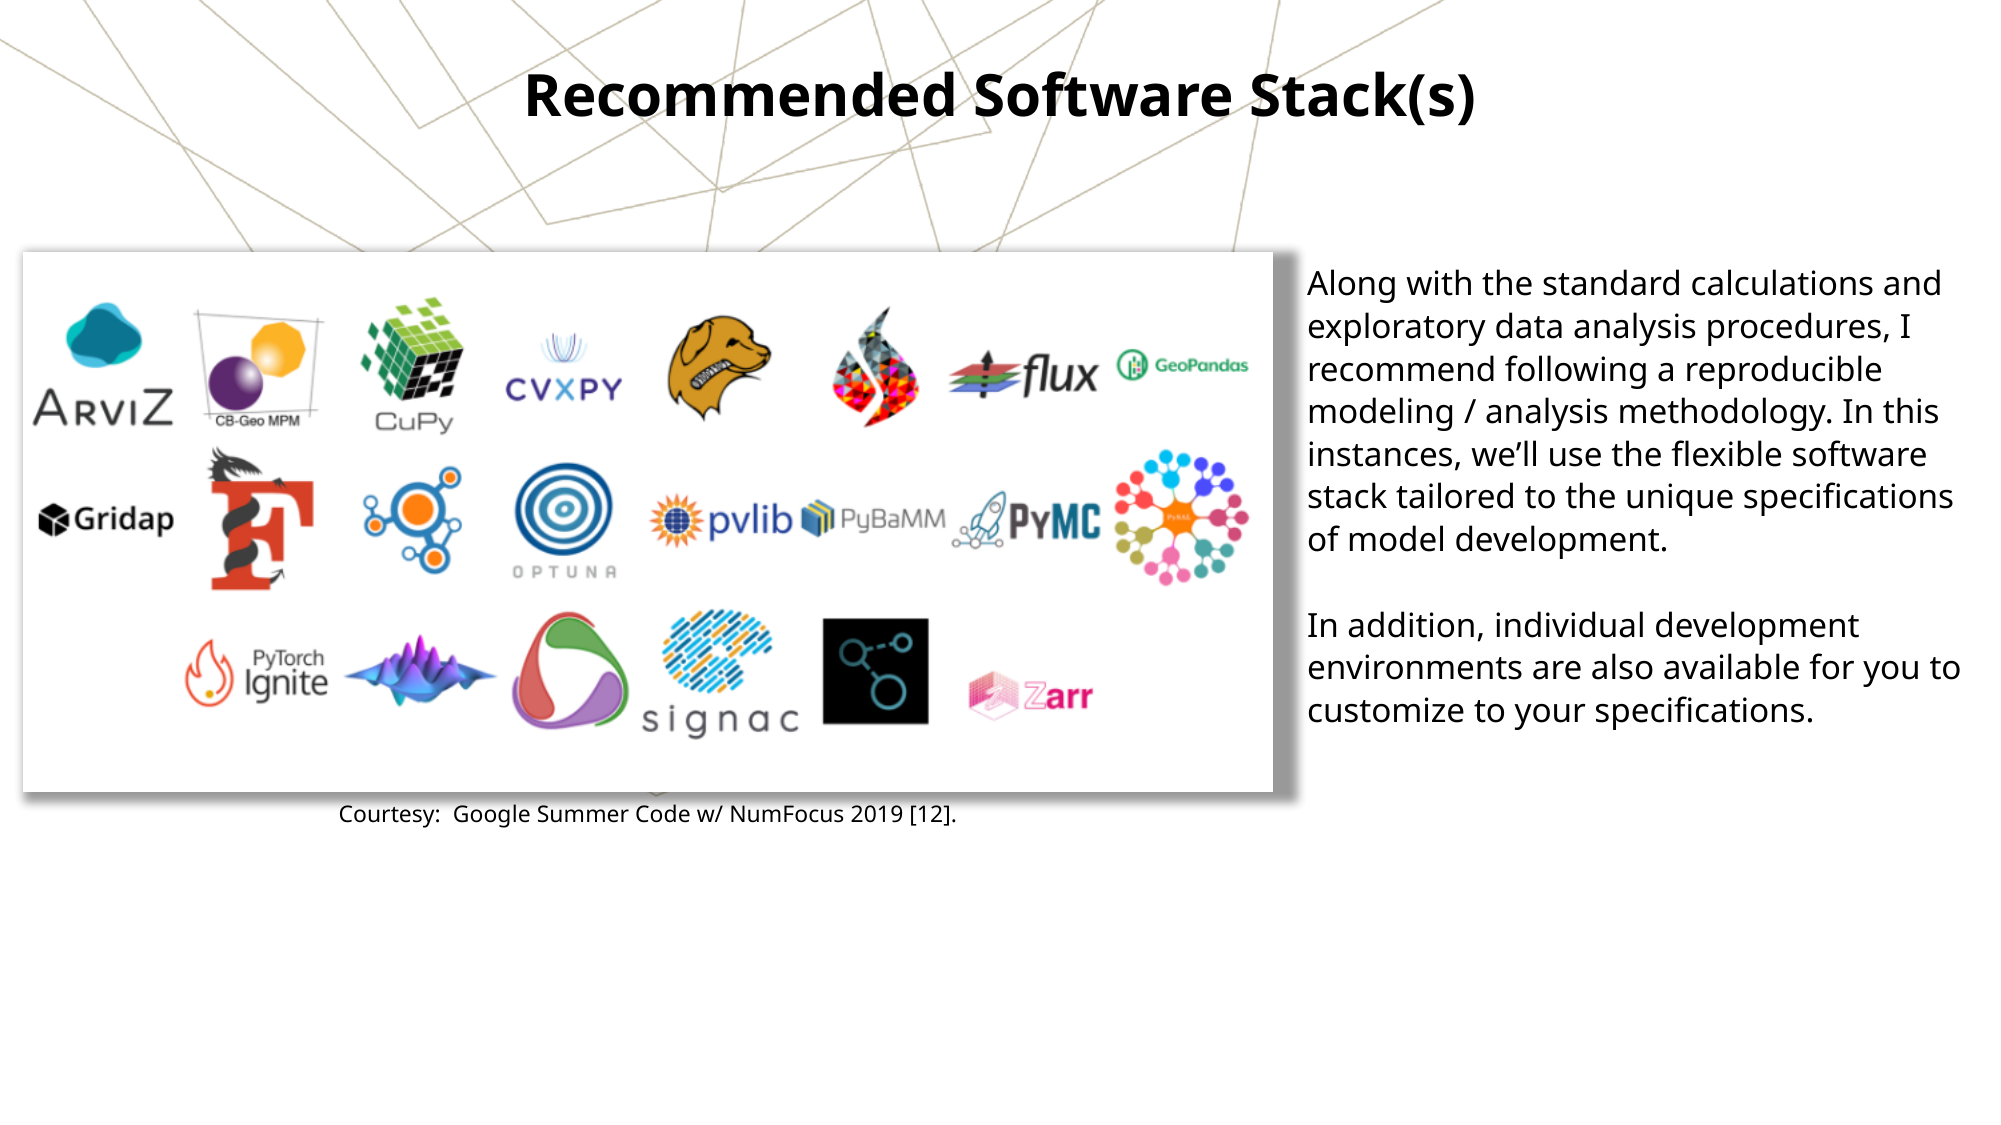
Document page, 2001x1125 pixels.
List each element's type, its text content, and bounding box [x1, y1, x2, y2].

text_box Recommended Software Stack(s) [418, 45, 1582, 136]
text_box Courtesy: Google Summer Code w/ NumFocus 2019 [12]. [144, 792, 1153, 835]
picture [0, 0, 1557, 830]
text_box Along with the standard calculations and exploratory data analysis procedures, I recommend following a reproducible modeling / analysis methodology. In this instances, we’ll use the flexible software stack tailored to the unique specifications of model development. In addition, individual development environments are also available for you to customize to your specifications. [1303, 252, 1987, 737]
